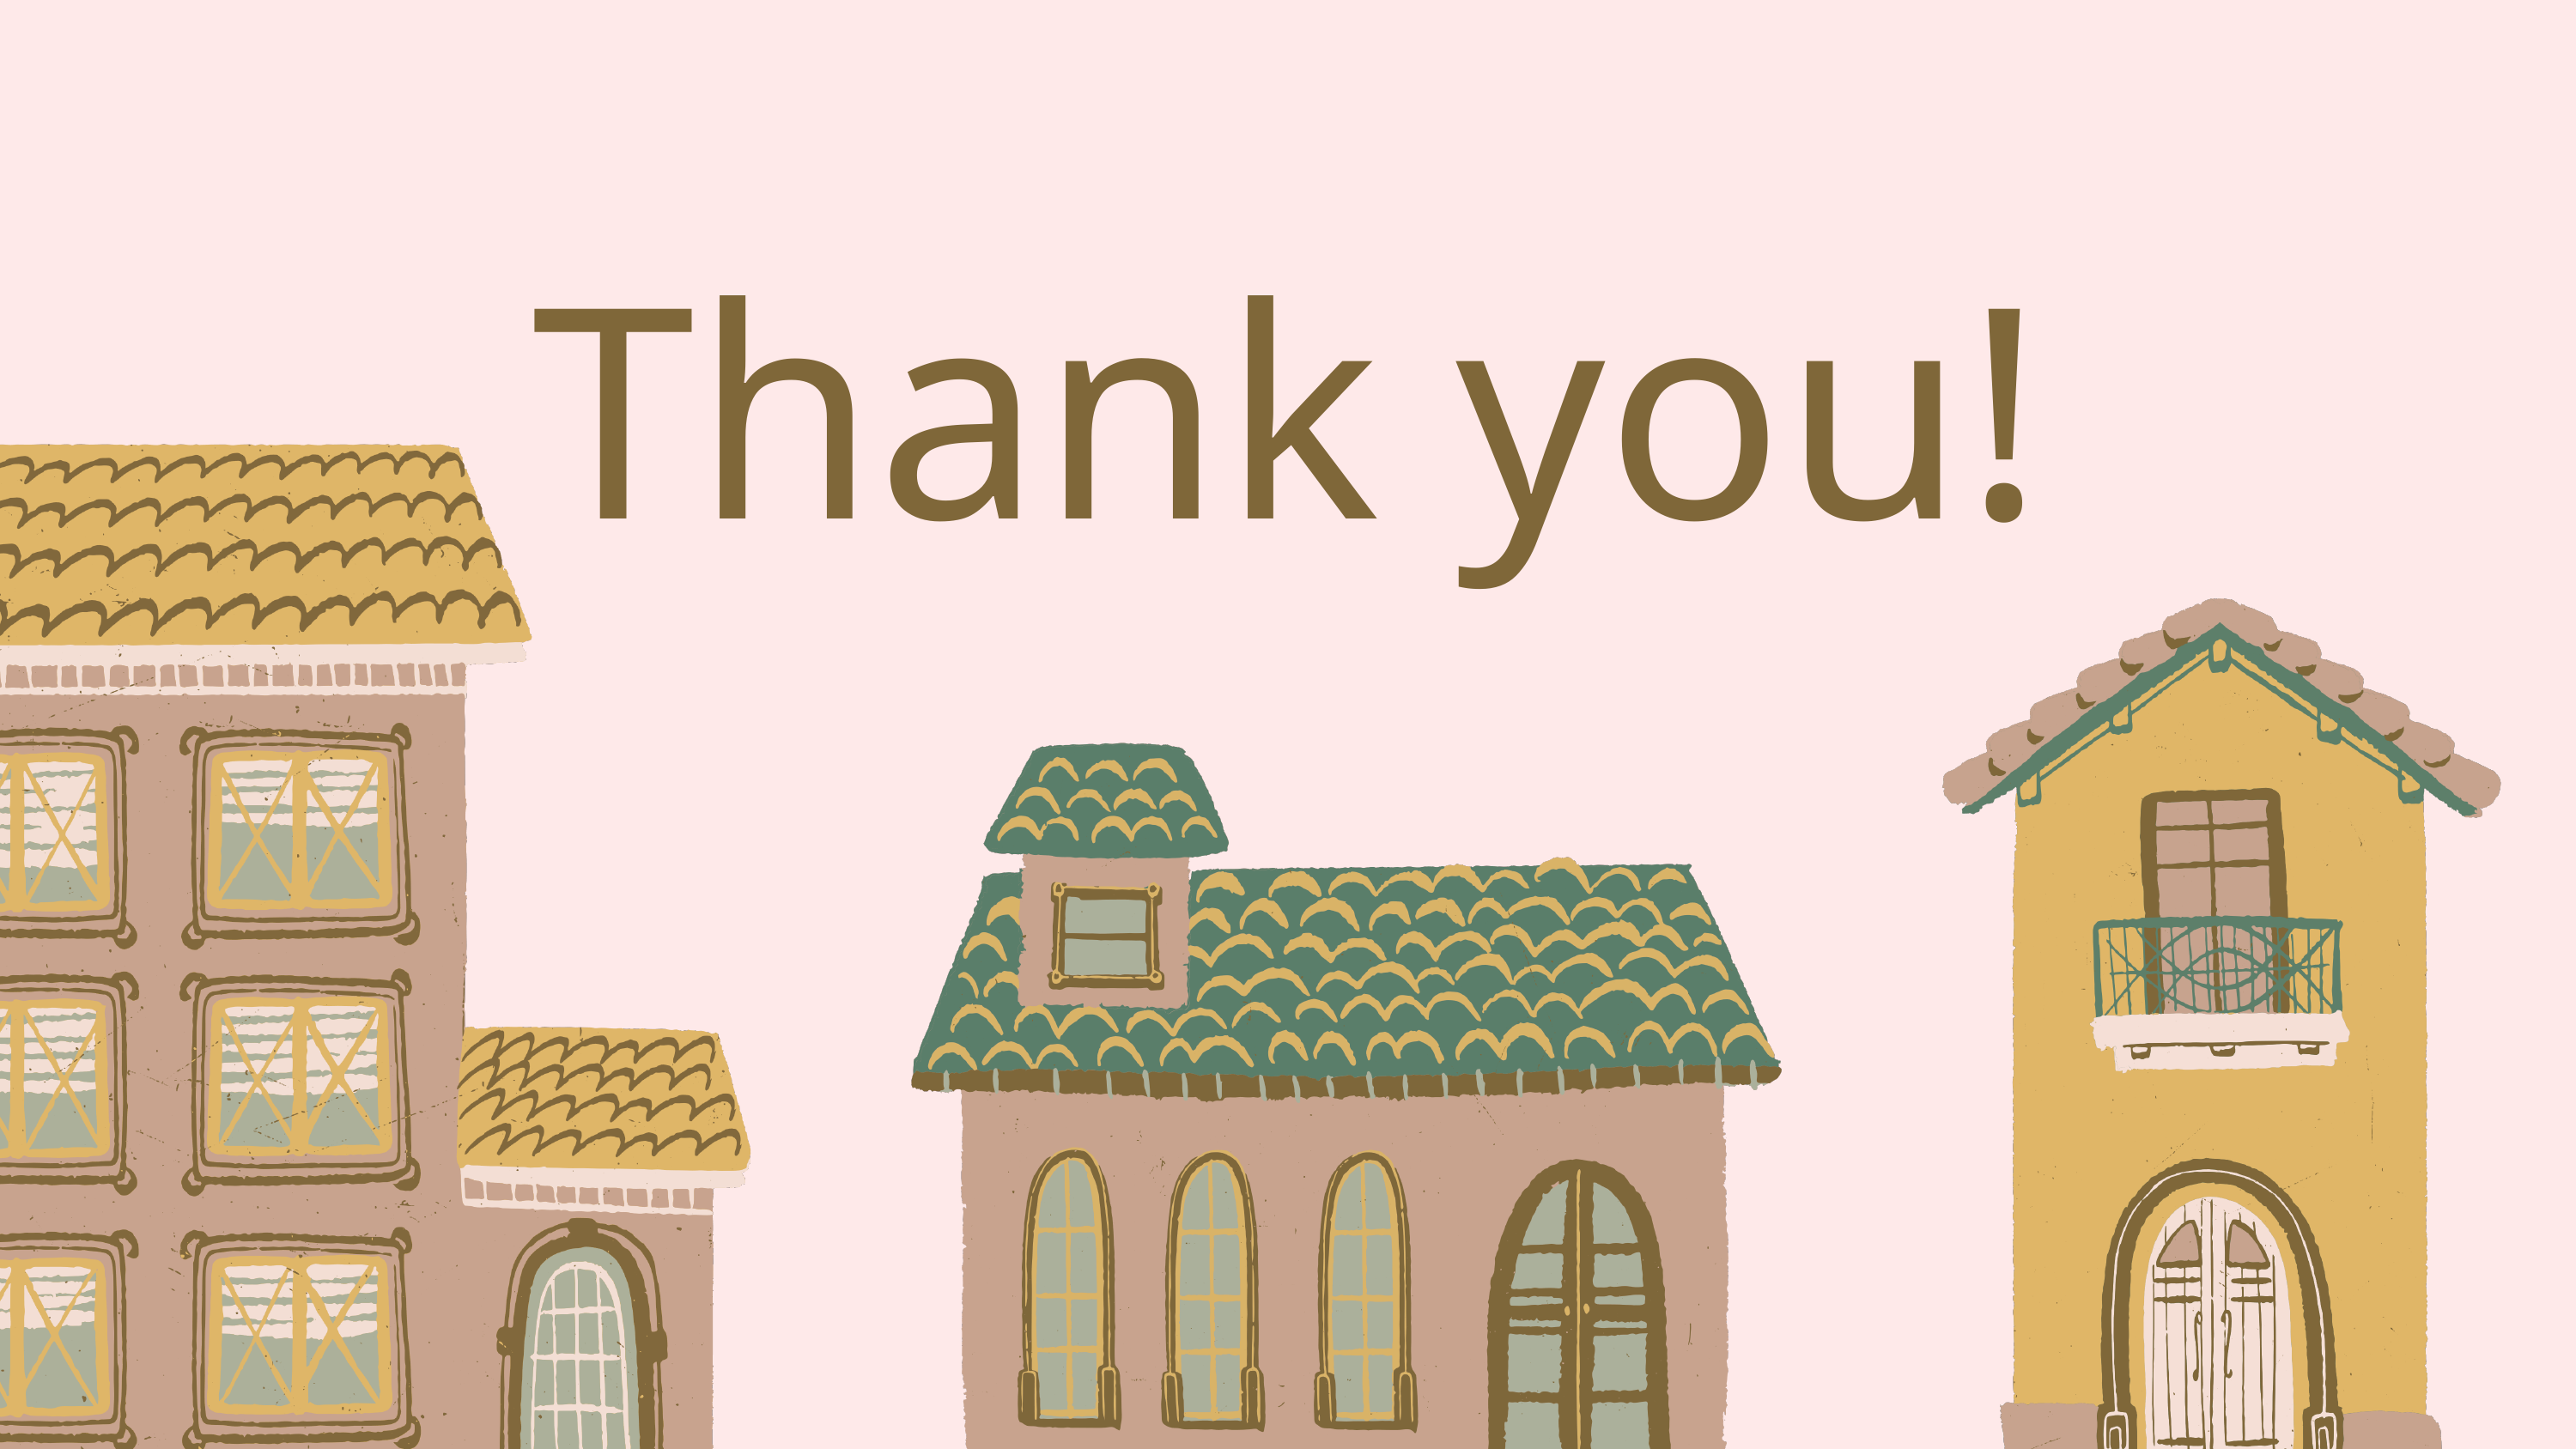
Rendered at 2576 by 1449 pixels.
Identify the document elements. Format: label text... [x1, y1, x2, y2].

text_box [909, 743, 1783, 1449]
text_box [1941, 597, 2501, 1449]
text_box [0, 443, 751, 1449]
text_box Thank you! [272, 312, 2303, 578]
